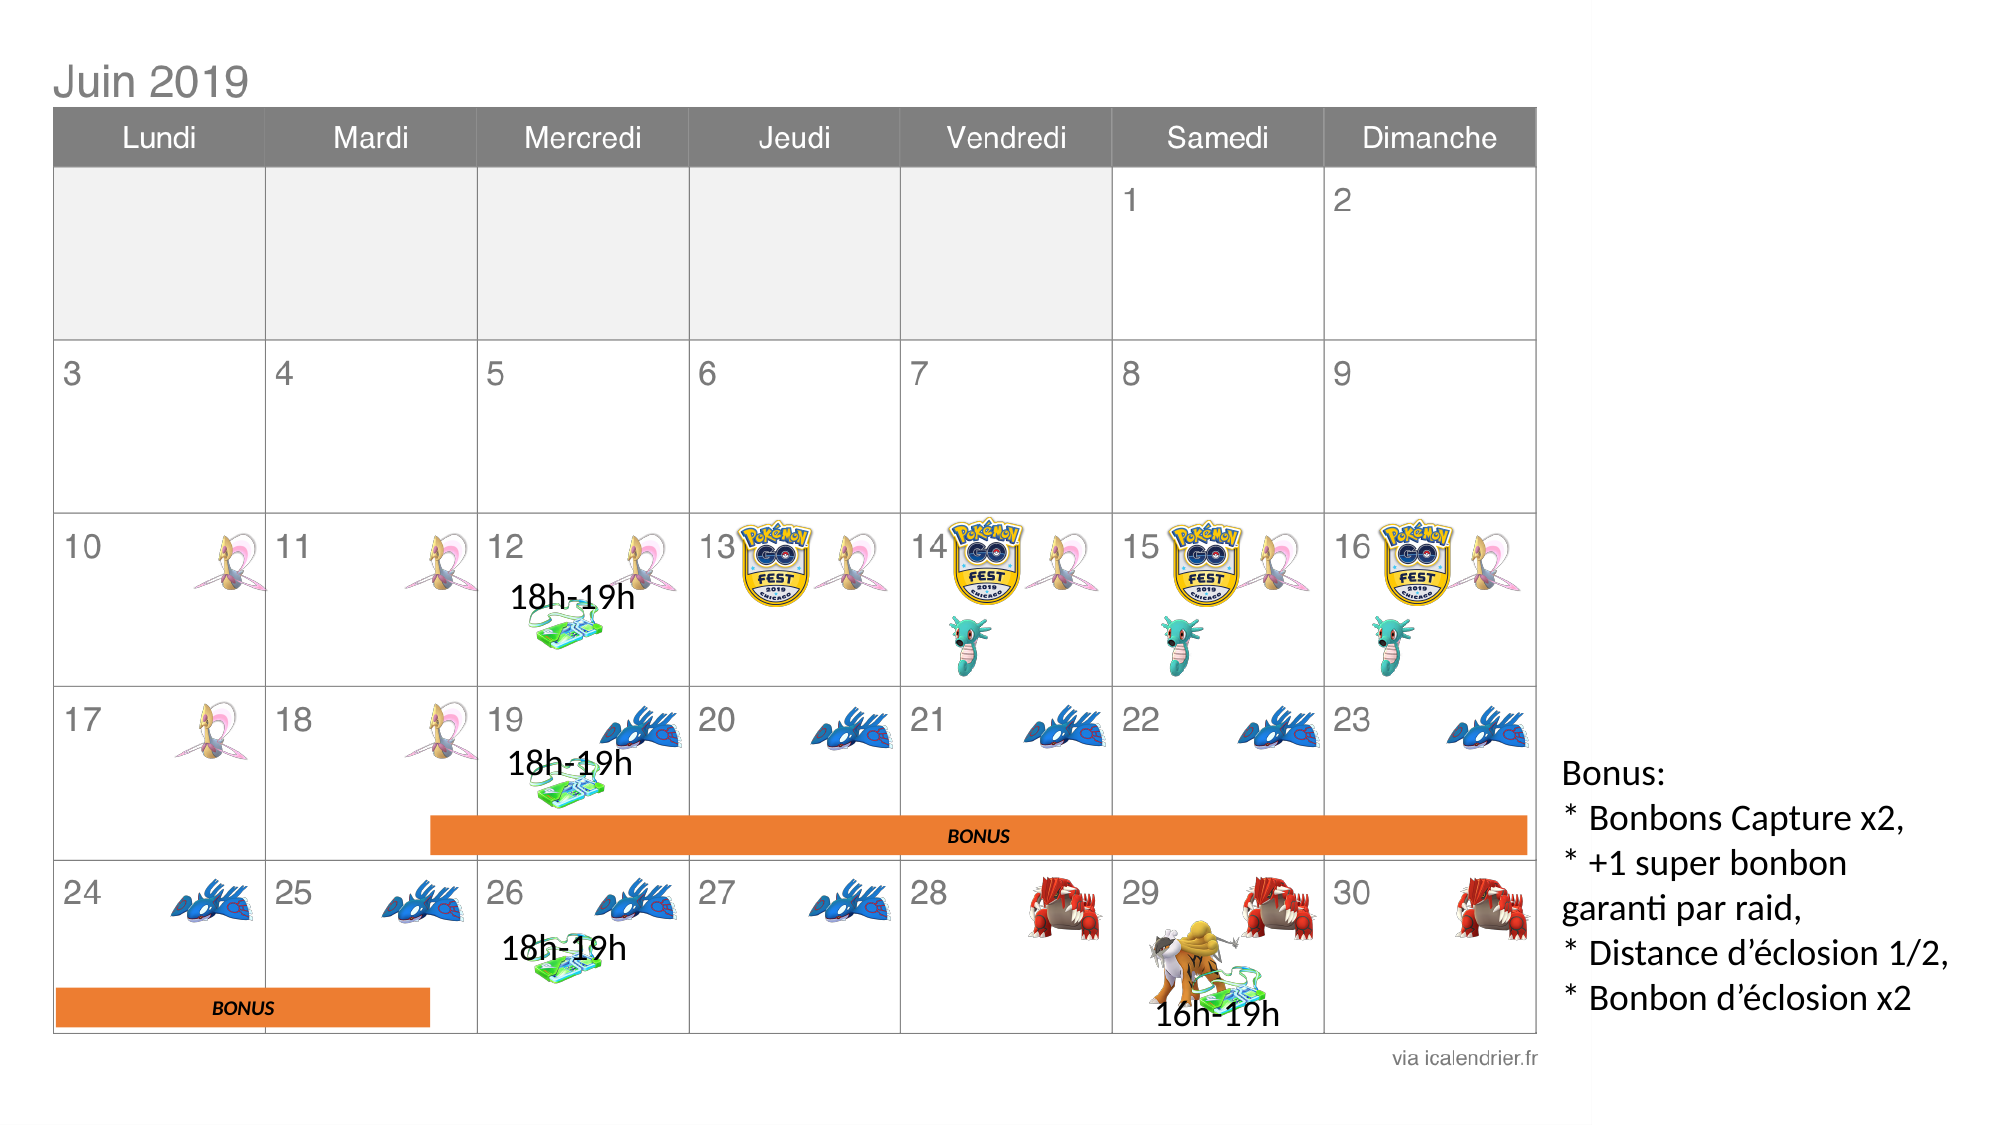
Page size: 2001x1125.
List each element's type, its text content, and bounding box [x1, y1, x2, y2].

picture [0, 0, 1592, 1125]
text_box Bonus: * Bonbons Capture x2, * +1 super bonbon garanti par raid, * Distance d’éclosion 1/2, * Bonbon d’éclosion x2 [1592, 740, 1977, 1025]
